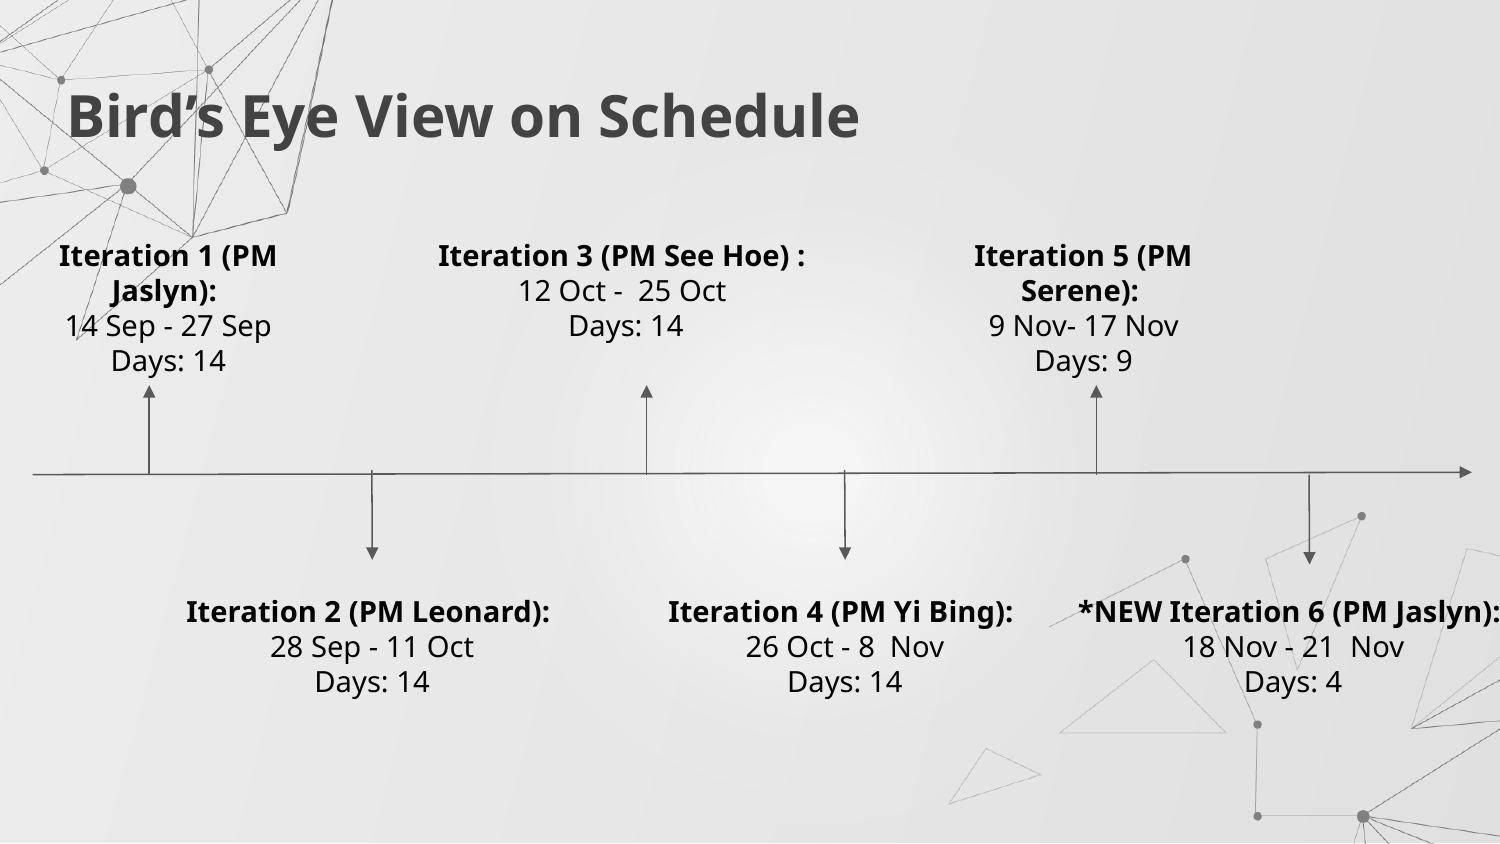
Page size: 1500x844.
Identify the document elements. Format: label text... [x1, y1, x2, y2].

text_box Iteration 4 (PM Yi Bing): 26 Oct - 8 Nov Days: 14 [565, 578, 1014, 732]
picture [0, 0, 1500, 844]
text_box Iteration 5 (PM Serene): 9 Nov- 17 Nov Days: 9 [904, 221, 1263, 376]
text_box Iteration 2 (PM Leonard): 28 Sep - 11 Oct Days: 14 [44, 578, 565, 732]
text_box *NEW Iteration 6 (PM Jaslyn): 18 Nov - 21 Nov Days: 4 [1014, 578, 1500, 732]
text_box Iteration 3 (PM See Hoe) : 12 Oct - 25 Oct Days: 14 [417, 221, 835, 376]
text_box Iteration 1 (PM Jaslyn): 14 Sep - 27 Sep Days: 14 [0, 221, 348, 376]
title Bird’s Eye View on Schedule [51, 64, 1449, 167]
